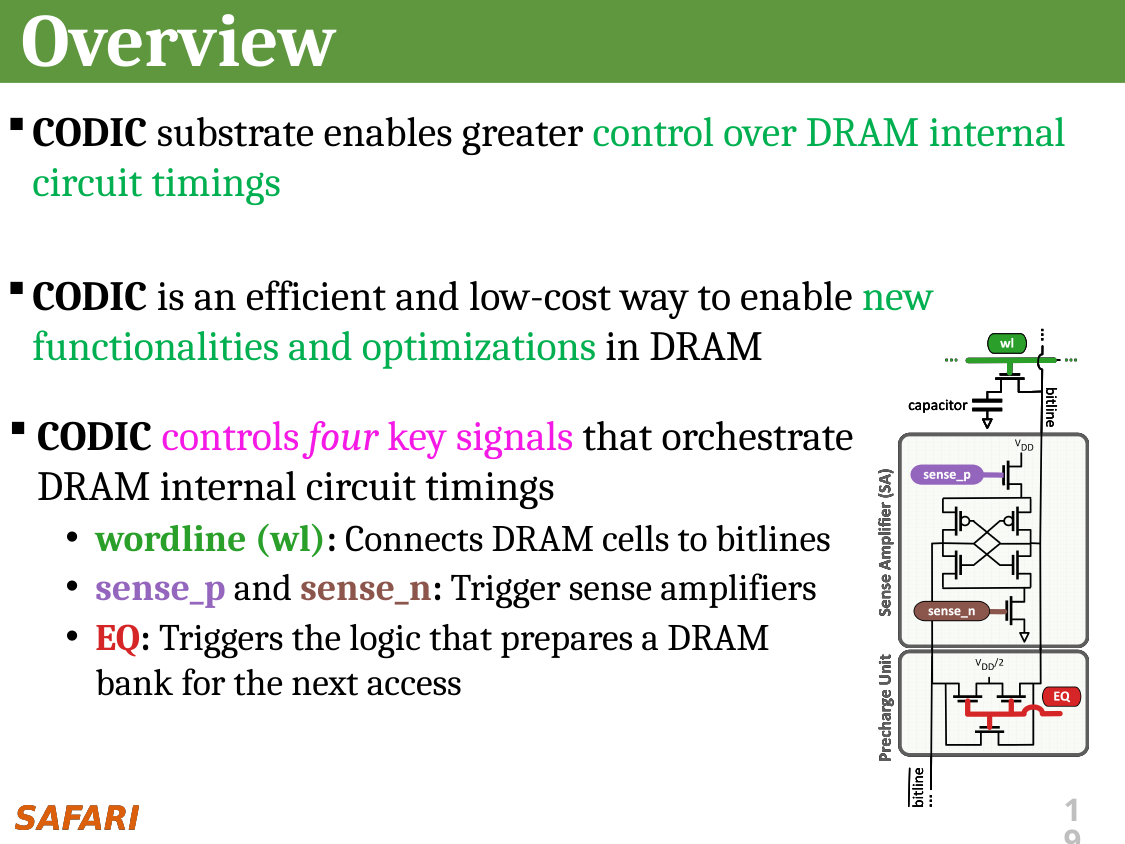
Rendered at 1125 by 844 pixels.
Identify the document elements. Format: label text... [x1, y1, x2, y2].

text_box CODIC substrate enables greater control over DRAM internal circuit timings CODIC is an efficient and low-cost way to enable new functionalities and optimizations in DRAM [0, 97, 1125, 362]
text_box 19 [1057, 794, 1105, 829]
picture [15, 805, 139, 830]
title Overview [9, 0, 1058, 52]
picture [869, 323, 1089, 812]
text_box [0, 0, 1125, 83]
text_box CODIC controls four key signals that orchestrate DRAM internal circuit timings wordline (wl): Connects DRAM cells to bitlines sense_p and sense_n: Trigger sense amplifiers EQ: Triggers the logic that prepares a DRAM bank for the next access [0, 401, 863, 747]
